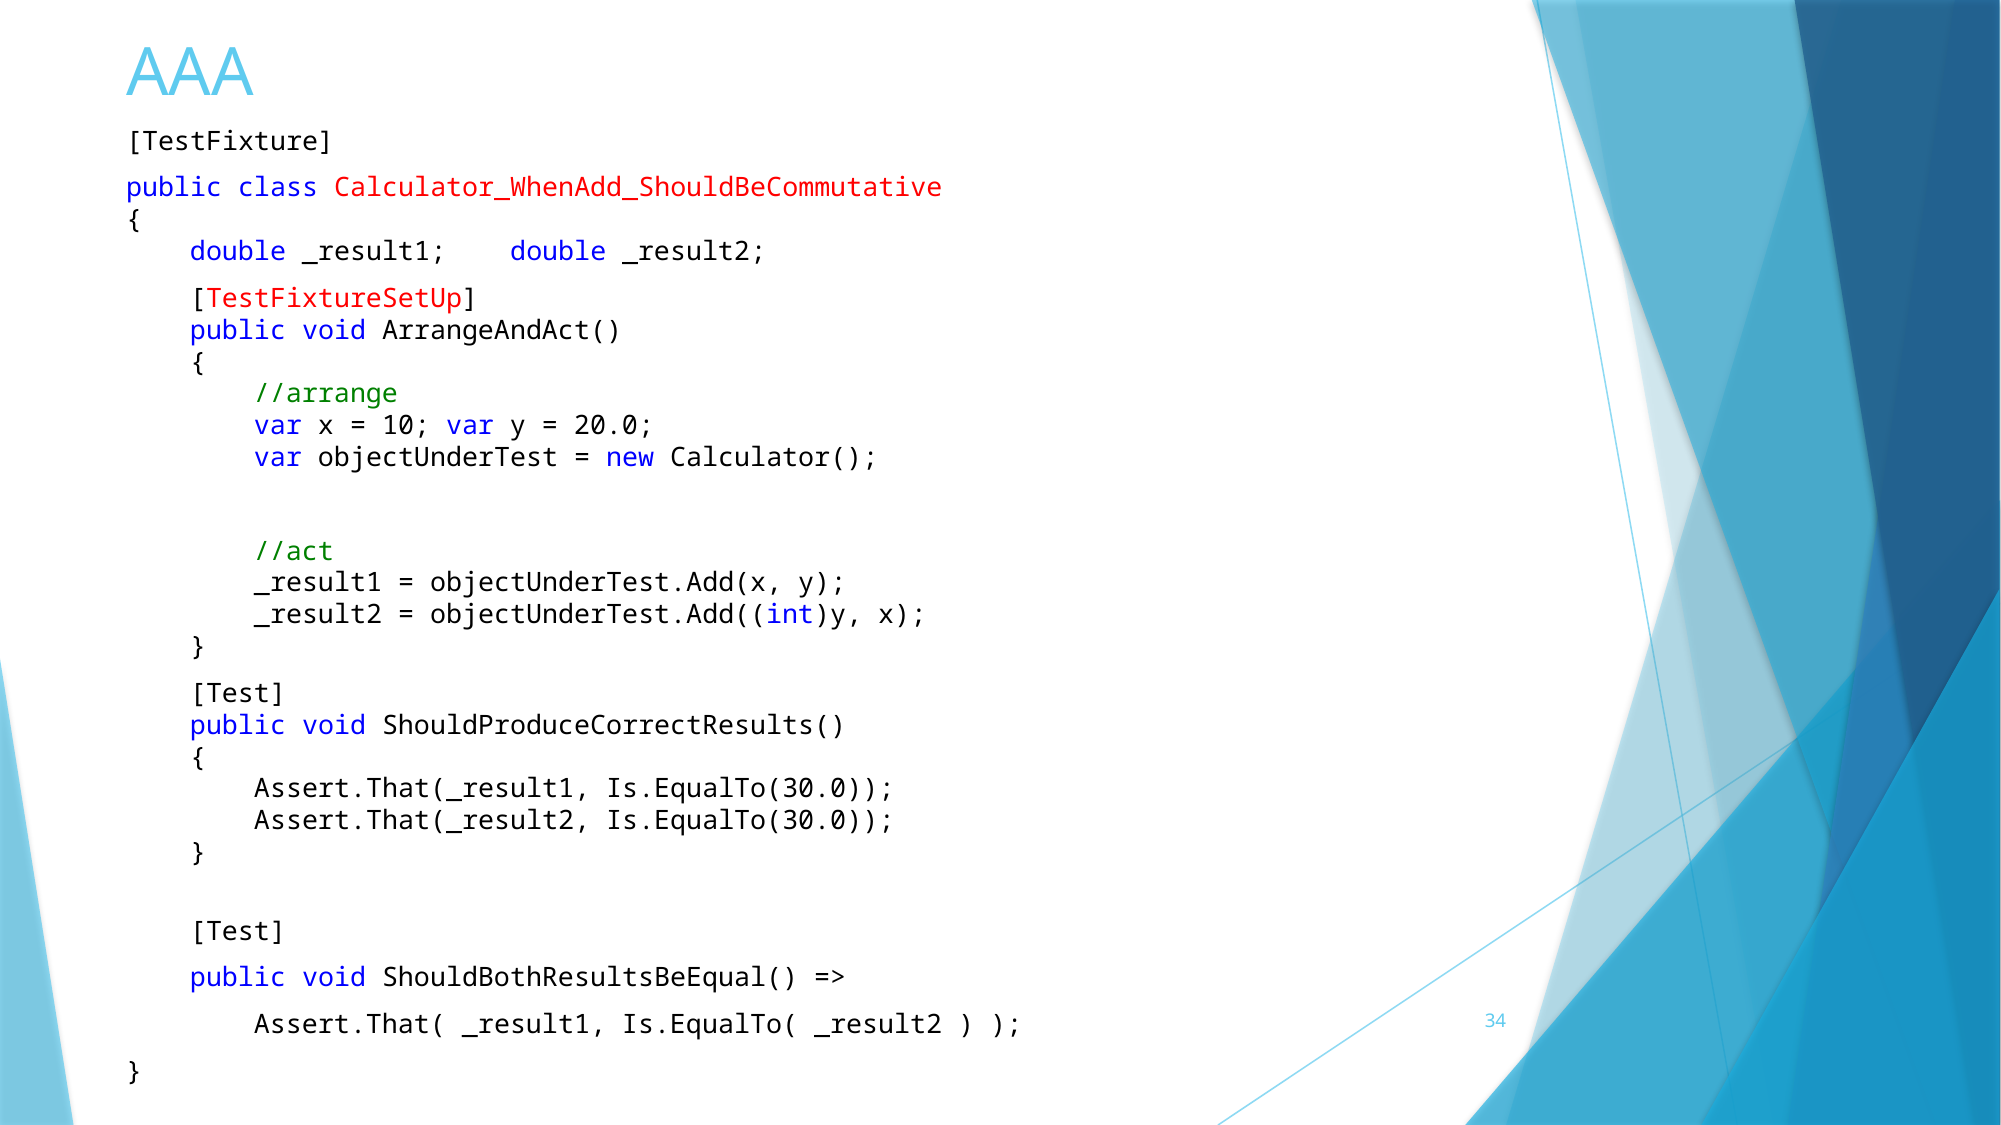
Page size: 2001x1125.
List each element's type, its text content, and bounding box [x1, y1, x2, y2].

list [TestFixture] public class Calculator_WhenAdd_ShouldBeCommutative { double _result1; double _result2; [TestFixtureSetUp] public void ArrangeAndAct() { //arrange var x = 10; var y = 20.0; var objectUnderTest = new Calculator(); //act _result1 = objectUnderTest.Add(x, y); _result2 = objectUnderTest.Add((int)y, x); } [Test] public void ShouldProduceCorrectResults() { Assert.That(_result1, Is.EqualTo(30.0)); Assert.That(_result2, Is.EqualTo(30.0)); } [Test] public void ShouldBothResultsBeEqual() => Assert.That( _result1, Is.EqualTo( _result2 ) ); } [111, 116, 1612, 1105]
slide_number 34 [1409, 991, 1522, 1051]
title AAA [111, 20, 1522, 116]
